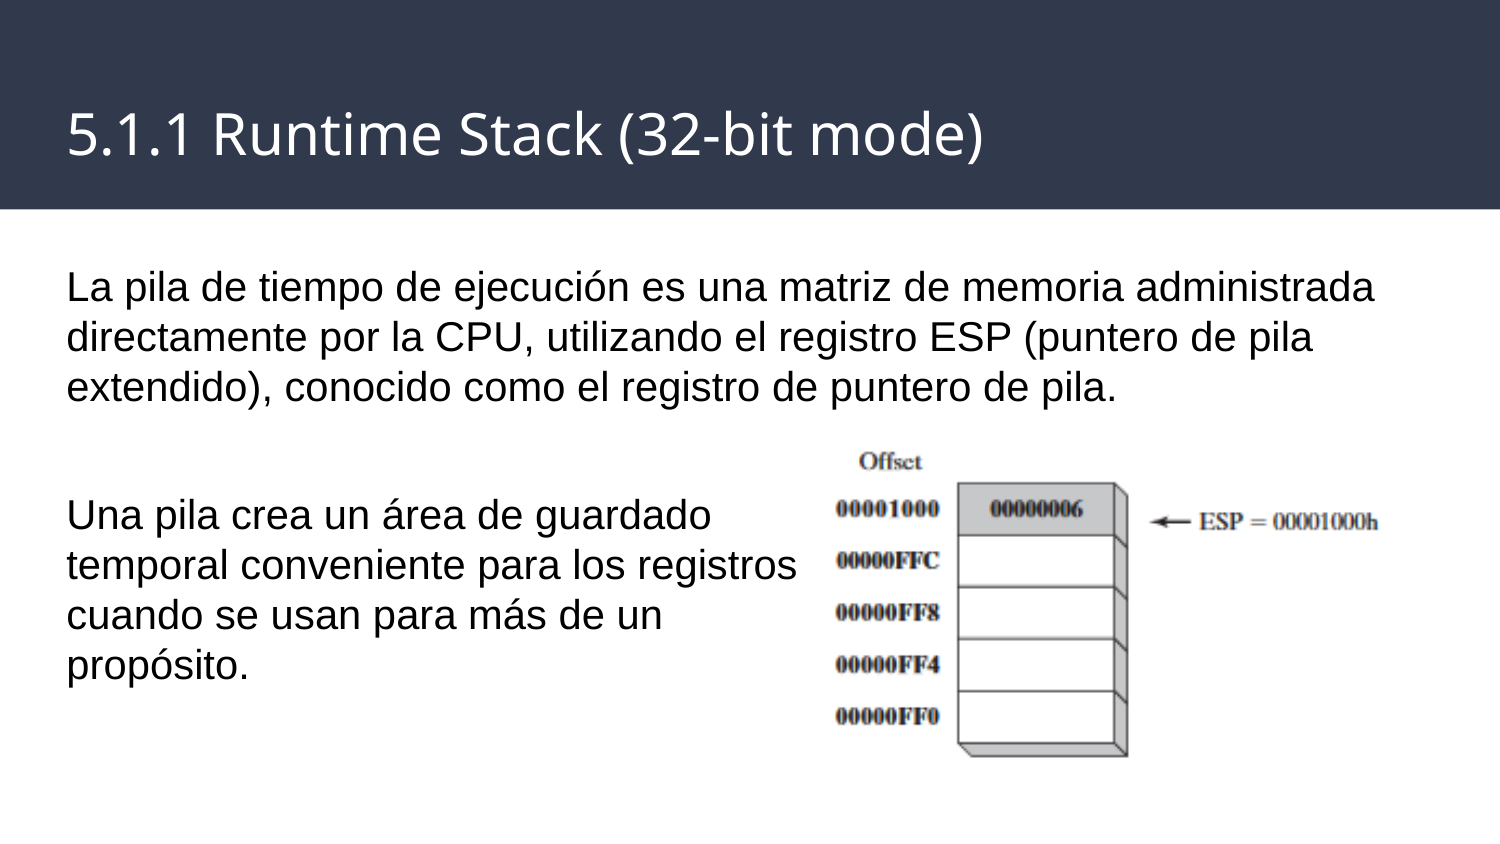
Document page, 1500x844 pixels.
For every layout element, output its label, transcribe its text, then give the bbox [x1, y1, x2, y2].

text_box Una pila crea un área de guardado temporal conveniente para los registros cuando se usan para más de un propósito. [51, 472, 812, 734]
title 5.1.1 Runtime Stack (32-bit mode) [51, 82, 1449, 185]
picture [817, 433, 1432, 774]
text_box La pila de tiempo de ejecución es una matriz de memoria administrada directamente por la CPU, utilizando el registro ESP (puntero de pila extendido), conocido como el registro de puntero de pila. [51, 244, 1424, 422]
